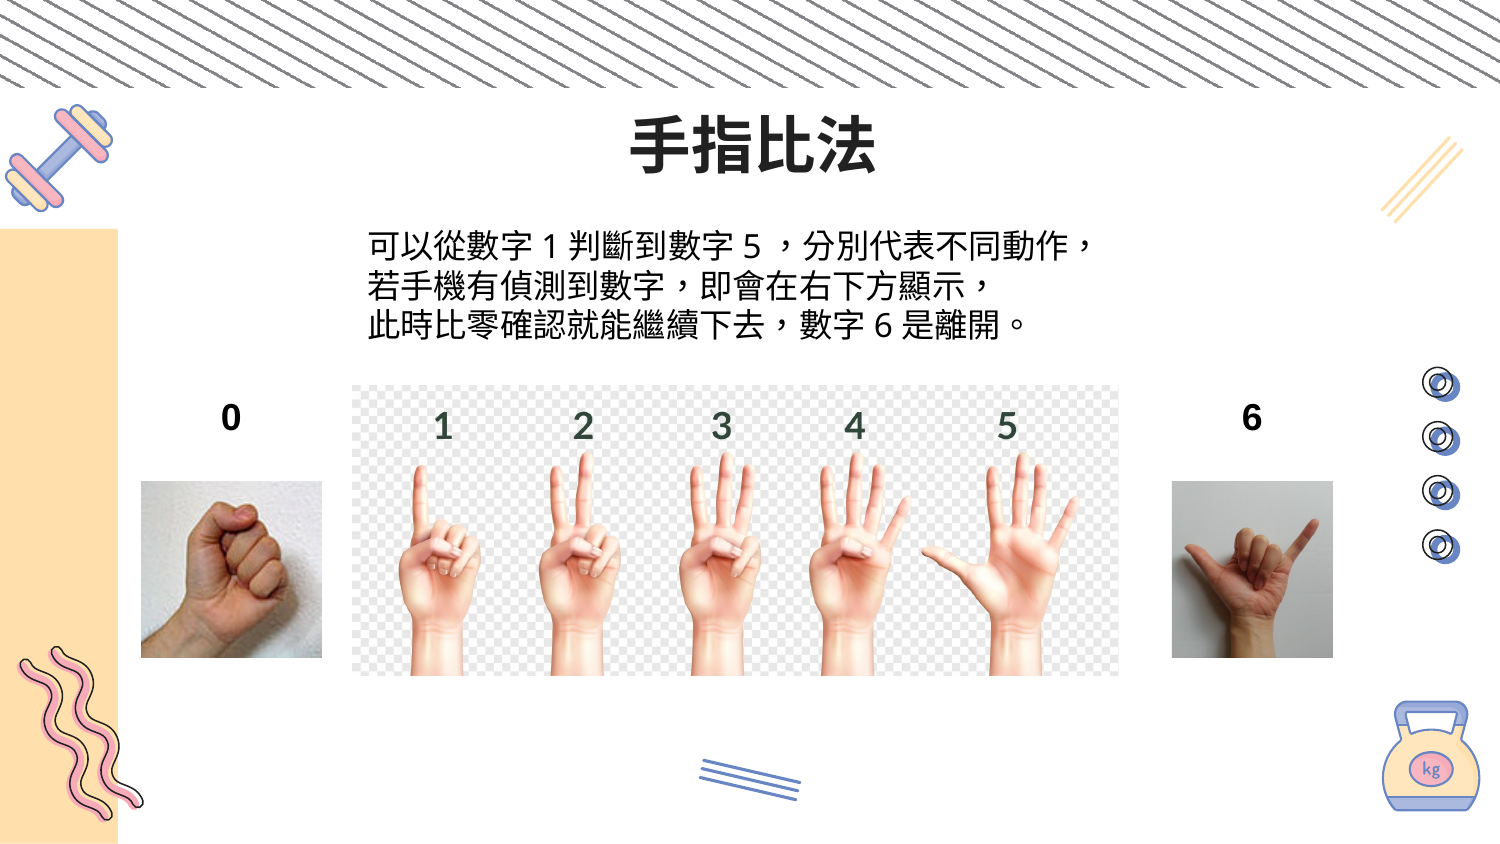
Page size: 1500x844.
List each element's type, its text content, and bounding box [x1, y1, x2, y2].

picture [0, 0, 1500, 88]
text_box 6 [1227, 385, 1278, 446]
picture [1171, 480, 1334, 659]
title 手指比法 [121, 91, 1386, 186]
text_box 可以從數字1判斷到數字5，分別代表不同動作， 若手機有偵測到數字，即會在右下方顯示， 此時比零確認就能繼續下去，數字6是離開。 [352, 217, 1155, 352]
picture [141, 480, 322, 659]
picture [352, 385, 1119, 676]
text_box 0 [206, 385, 257, 446]
